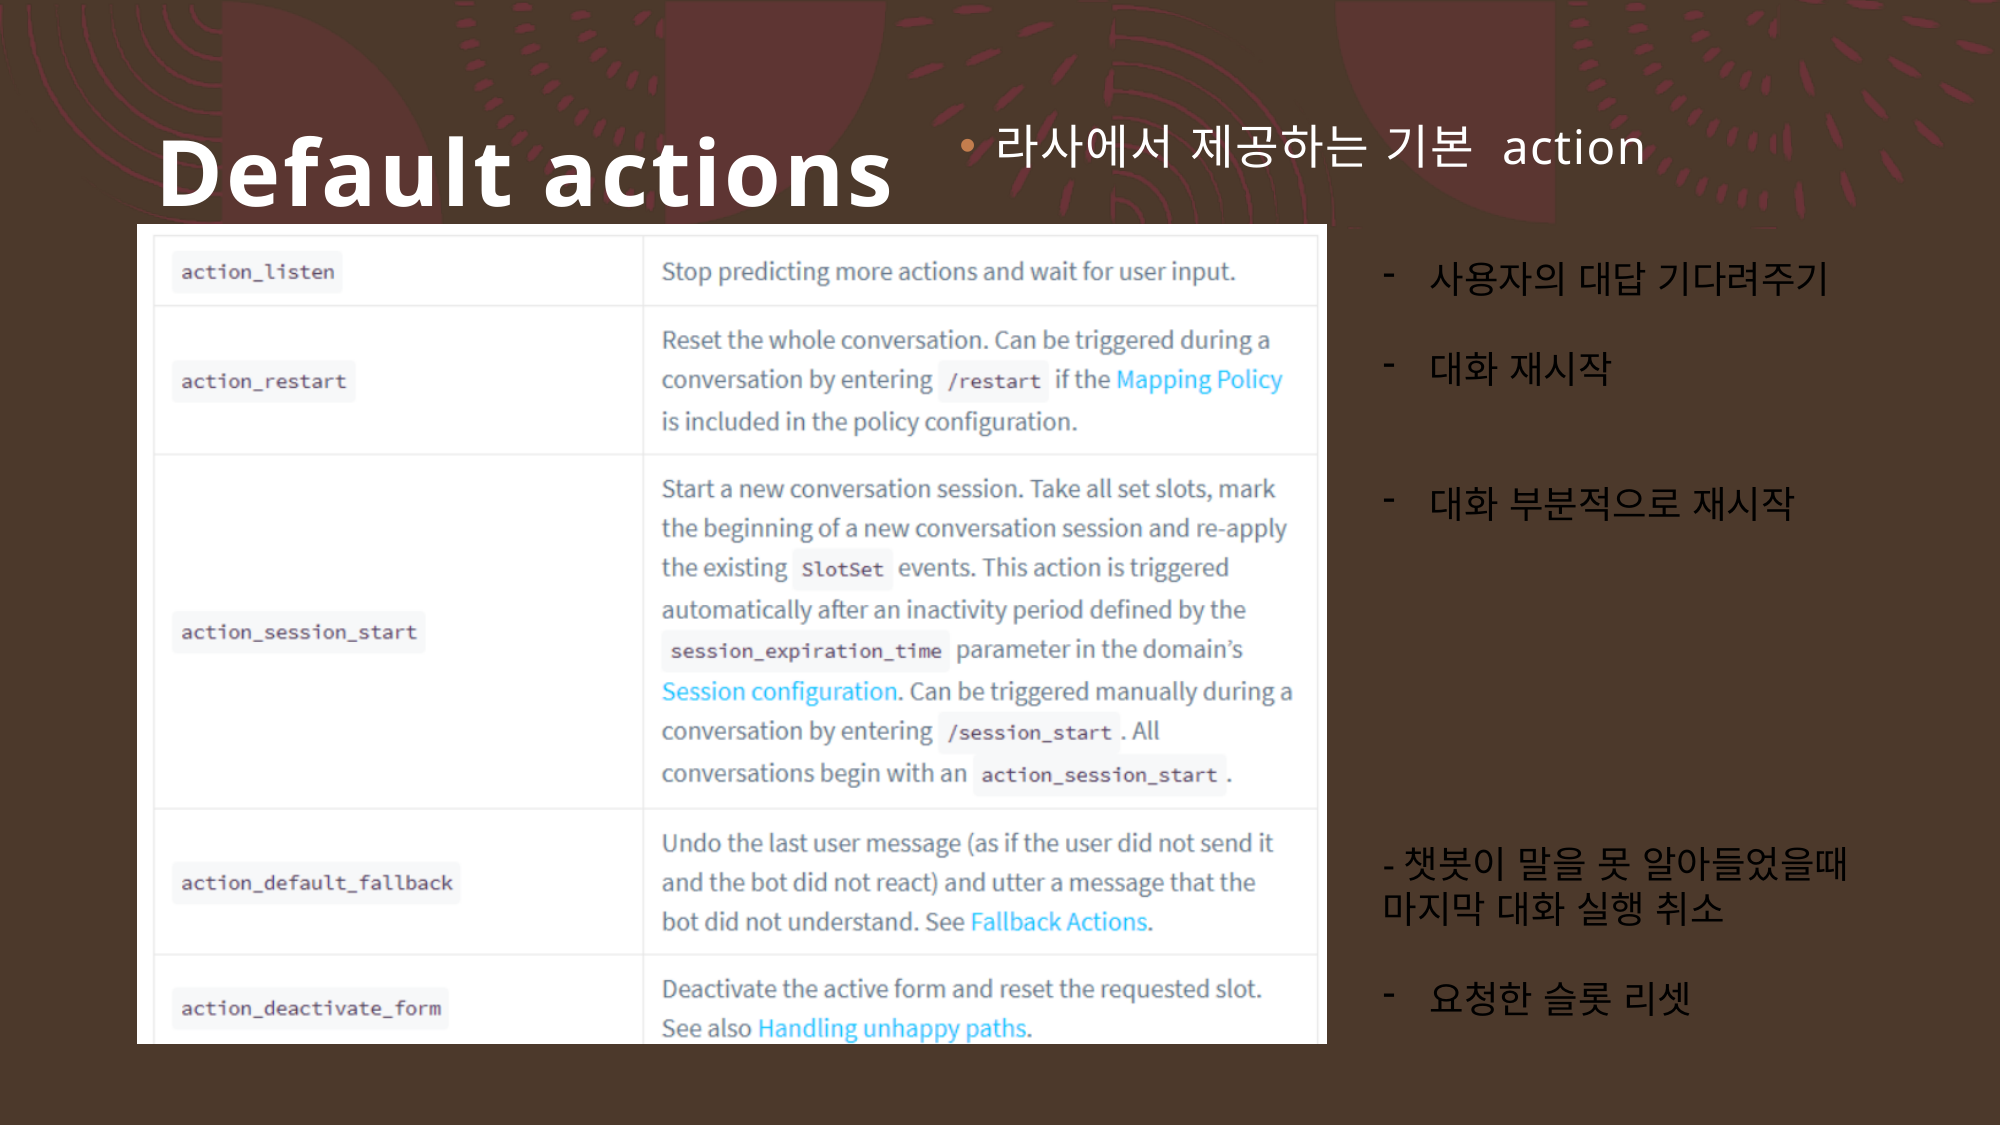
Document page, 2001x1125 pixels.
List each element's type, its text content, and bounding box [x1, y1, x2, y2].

picture [137, 224, 1327, 1044]
list 라사에서 제공하는 기본 action [941, 90, 1863, 189]
text_box 사용자의 대답 기다려주기 대화 재시작 대화 부분적으로 재시작 -챗봇이 말을 못 알아들었을때 마지막 대화 실행 취소 요청한 슬롯 리셋 [1368, 248, 1912, 1028]
title Default actions [137, 60, 1863, 278]
